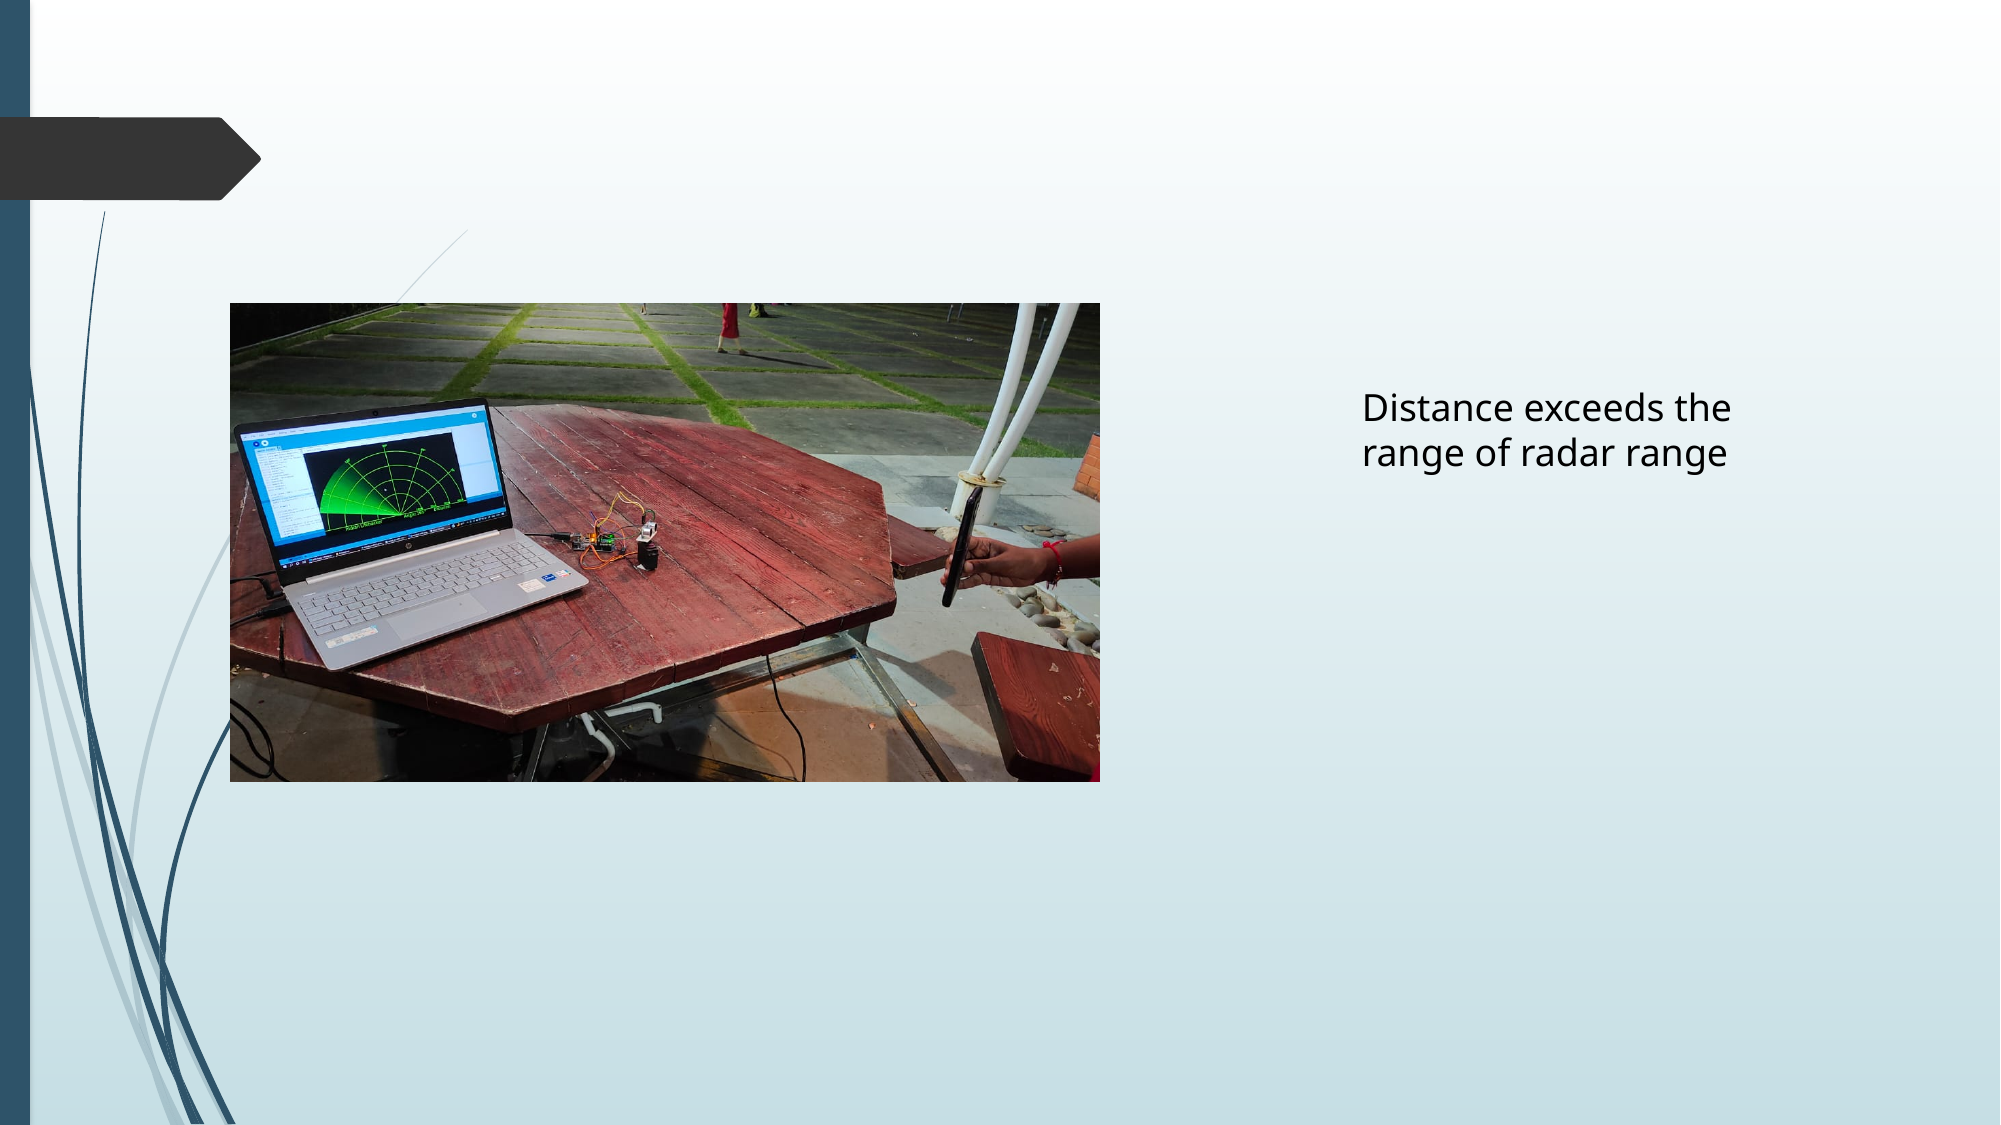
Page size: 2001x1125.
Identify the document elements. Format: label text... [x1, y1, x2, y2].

text_box Distance exceeds the range of radar range [1347, 376, 1790, 527]
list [230, 303, 1100, 782]
